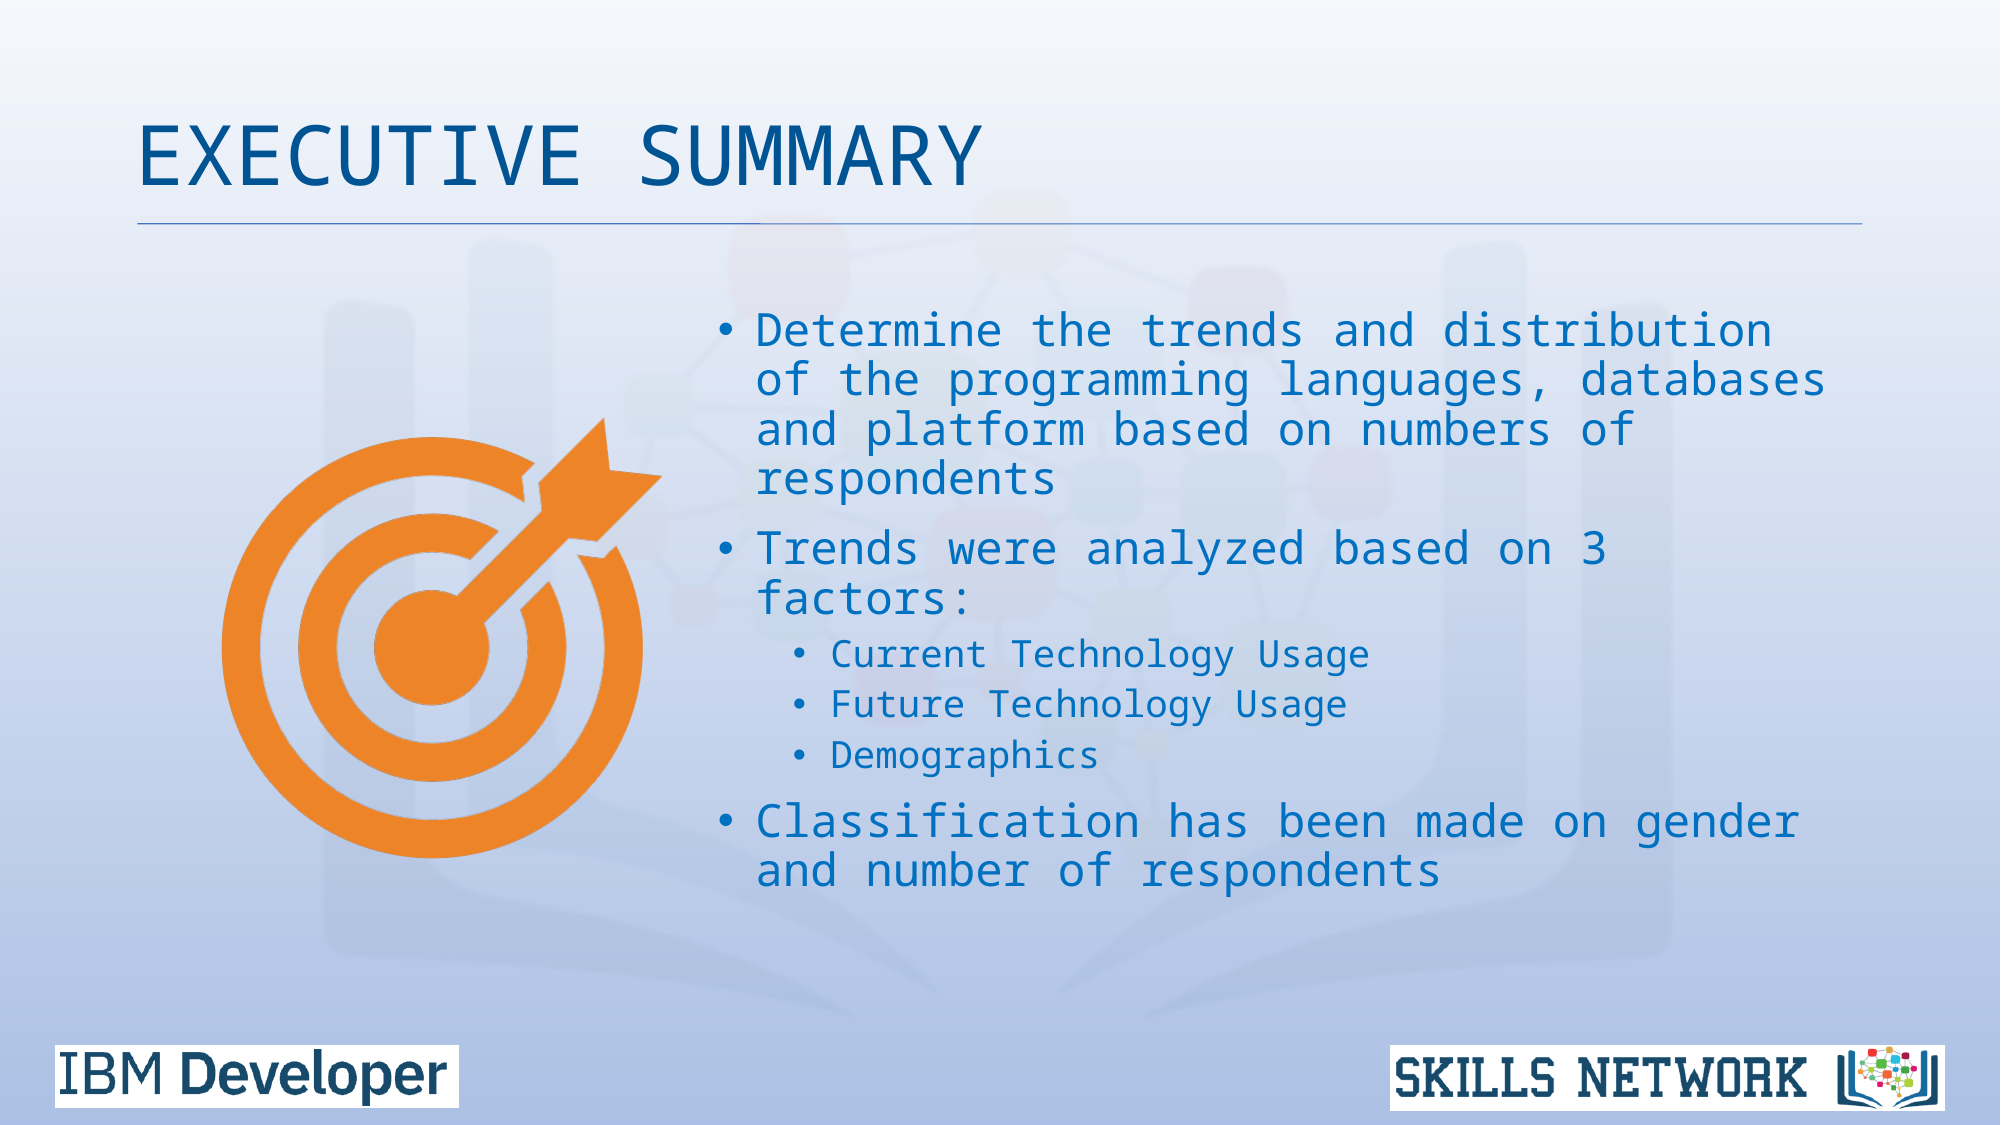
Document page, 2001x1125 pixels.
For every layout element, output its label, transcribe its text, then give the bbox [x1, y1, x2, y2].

title EXECUTIVE SUMMARY [120, 50, 1526, 268]
list Determine the trends and distribution of the programming languages, databases and platform based on numbers of respondents Trends were analyzed based on 3 factors: Current Technology Usage Future Technology Usage Demographics Classification has been made on gender and number of respondents [702, 299, 1863, 1032]
picture [55, 1045, 459, 1108]
picture [178, 377, 703, 902]
picture [1390, 1045, 1945, 1111]
